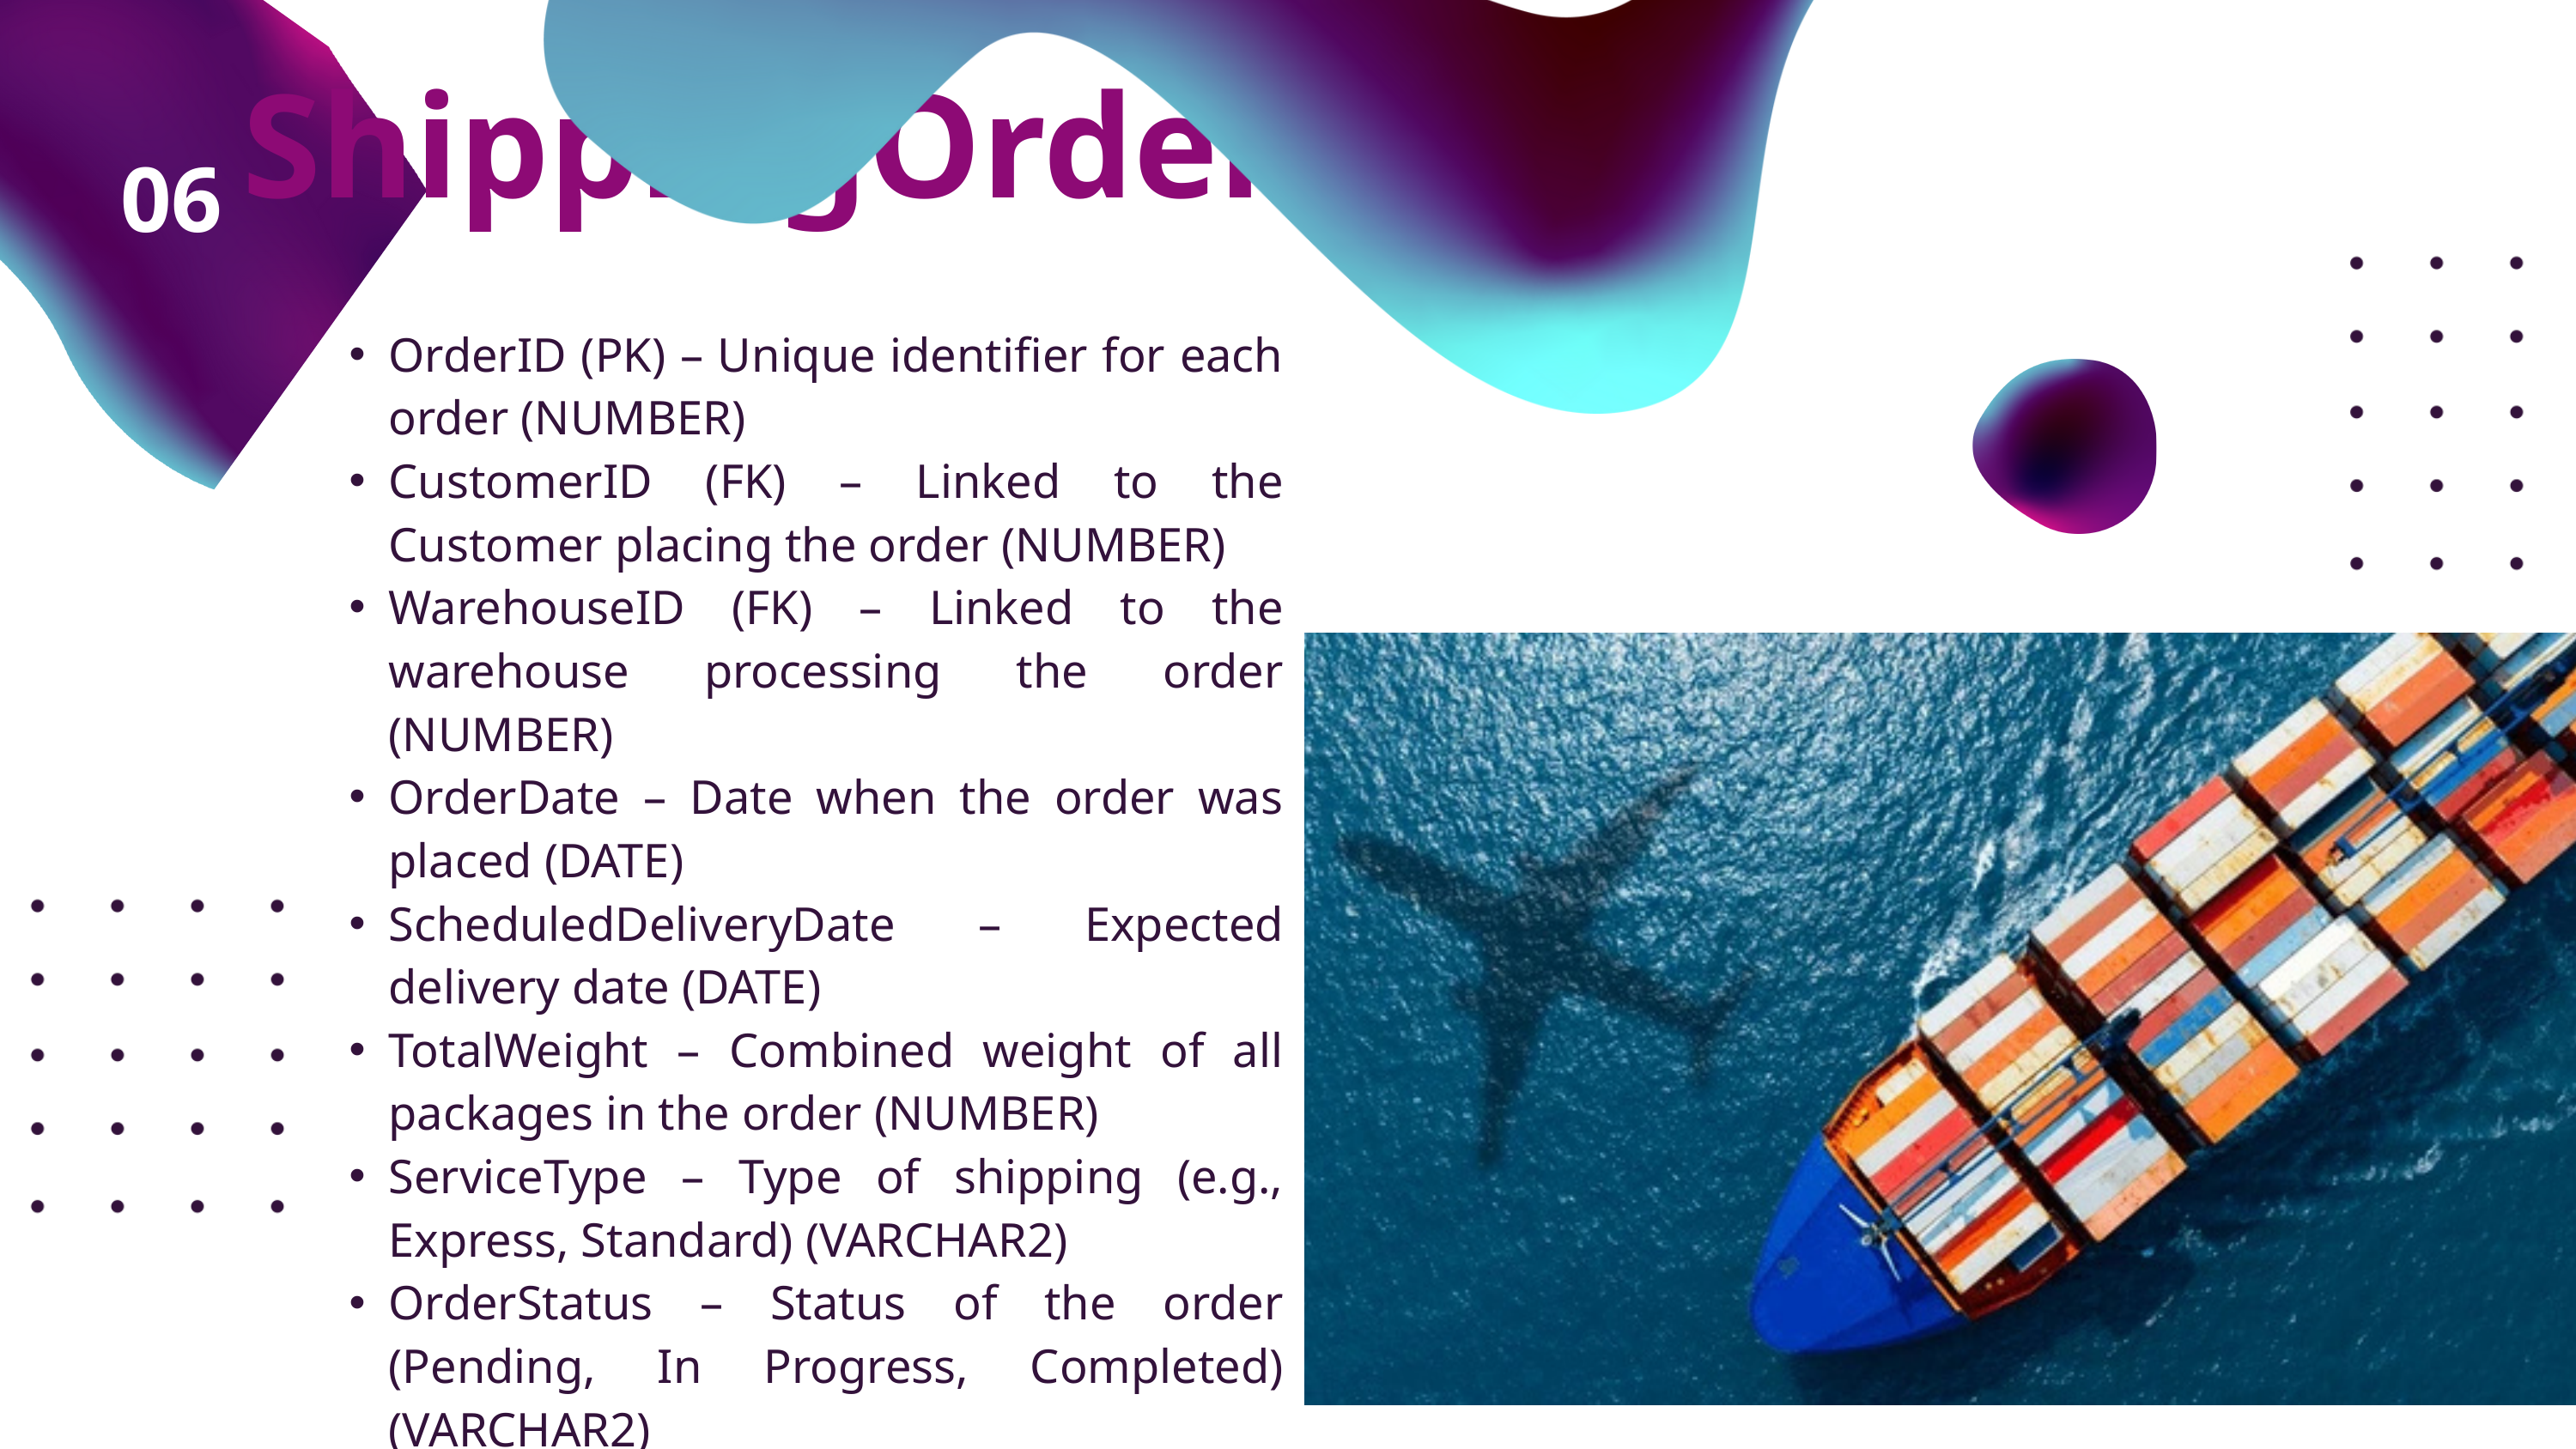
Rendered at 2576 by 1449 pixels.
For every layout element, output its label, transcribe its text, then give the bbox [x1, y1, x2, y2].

text_box ShippingOrder [79, 68, 544, 227]
text_box OrderID (PK) – Unique identifier for each order (NUMBER) CustomerID (FK) – Linked to the Customer placing the order (NUMBER) WarehouseID (FK) – Linked to the warehouse processing the order (NUMBER) OrderDate – Date when the order was placed (DATE) ScheduledDeliveryDate – Expected delivery date (DATE) TotalWeight – Combined weight of all packages in the order (NUMBER) ServiceType – Type of shipping (e.g., Express, Standard) (VARCHAR2) OrderStatus – Status of the order (Pending, In Progress, Completed) (VARCHAR2) [309, 318, 1285, 1449]
text_box [0, 0, 402, 503]
text_box [1304, 633, 2576, 1406]
text_box [2342, 414, 2576, 574]
text_box [544, 0, 2576, 414]
text_box 06 [120, 151, 235, 251]
text_box [1972, 414, 2157, 534]
text_box [0, 894, 289, 1217]
